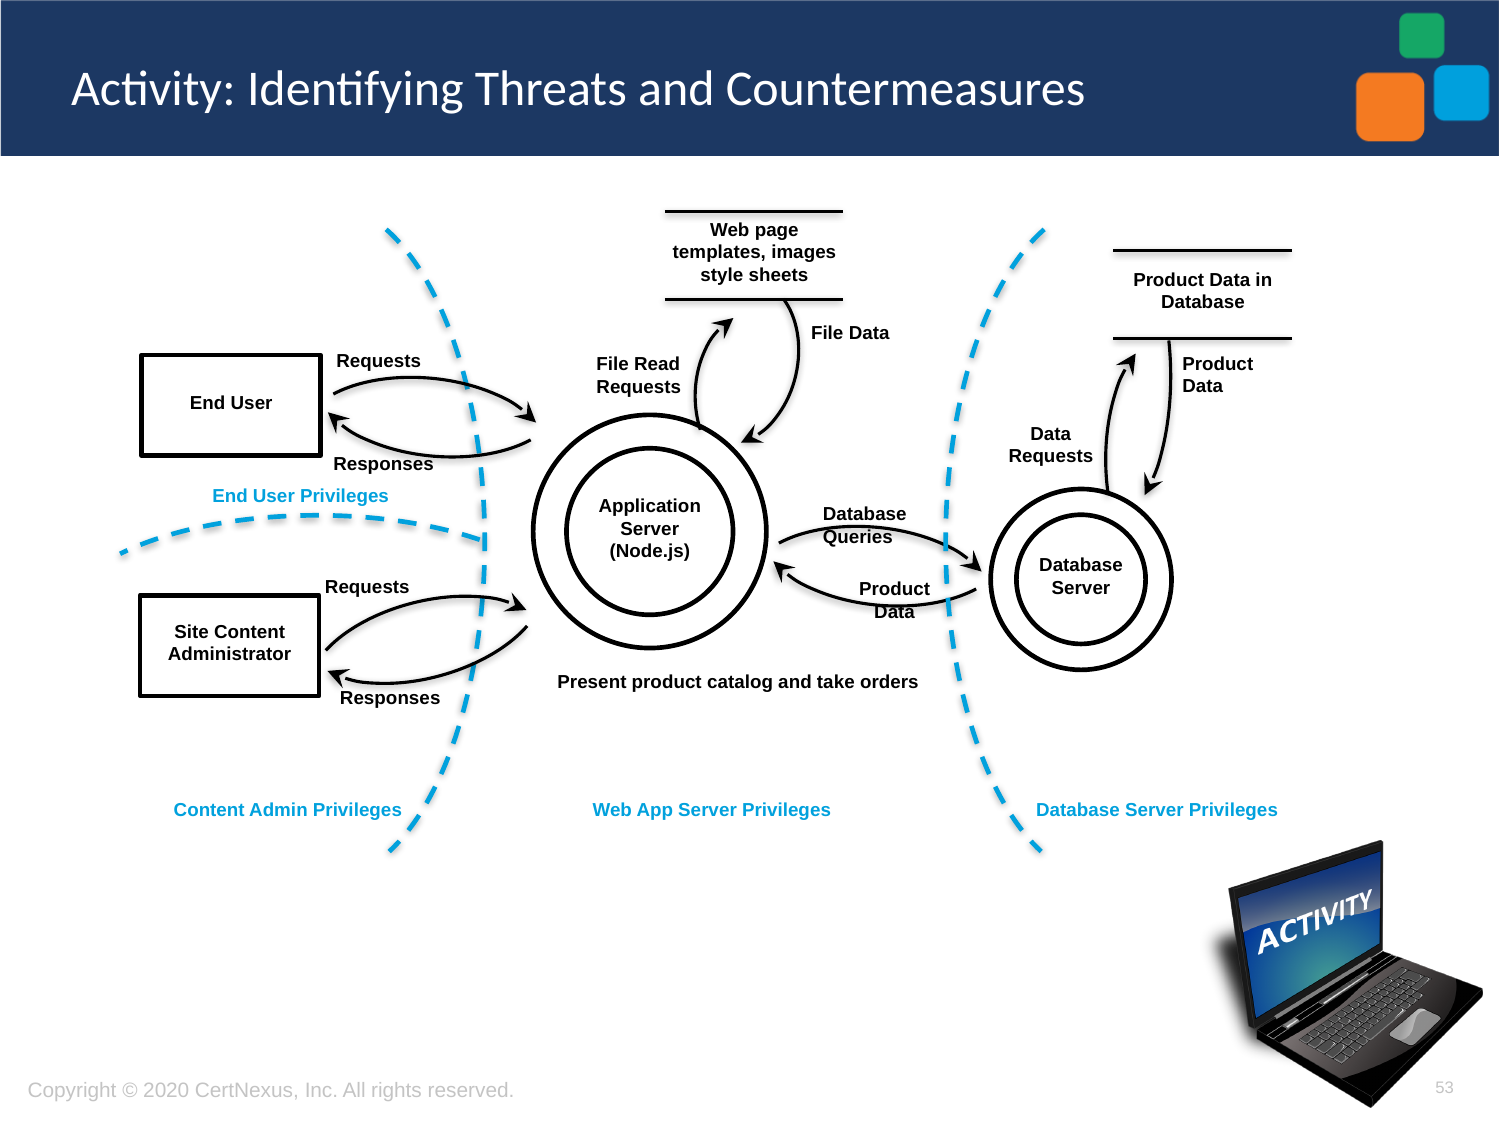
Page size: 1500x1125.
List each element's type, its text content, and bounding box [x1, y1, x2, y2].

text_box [58, 203, 1295, 880]
title Activity: Identifying Threats and Countermeasures [56, 16, 1350, 155]
picture [1199, 839, 1484, 1108]
picture [0, 0, 1500, 156]
slide_number 53 [1118, 1057, 1469, 1118]
